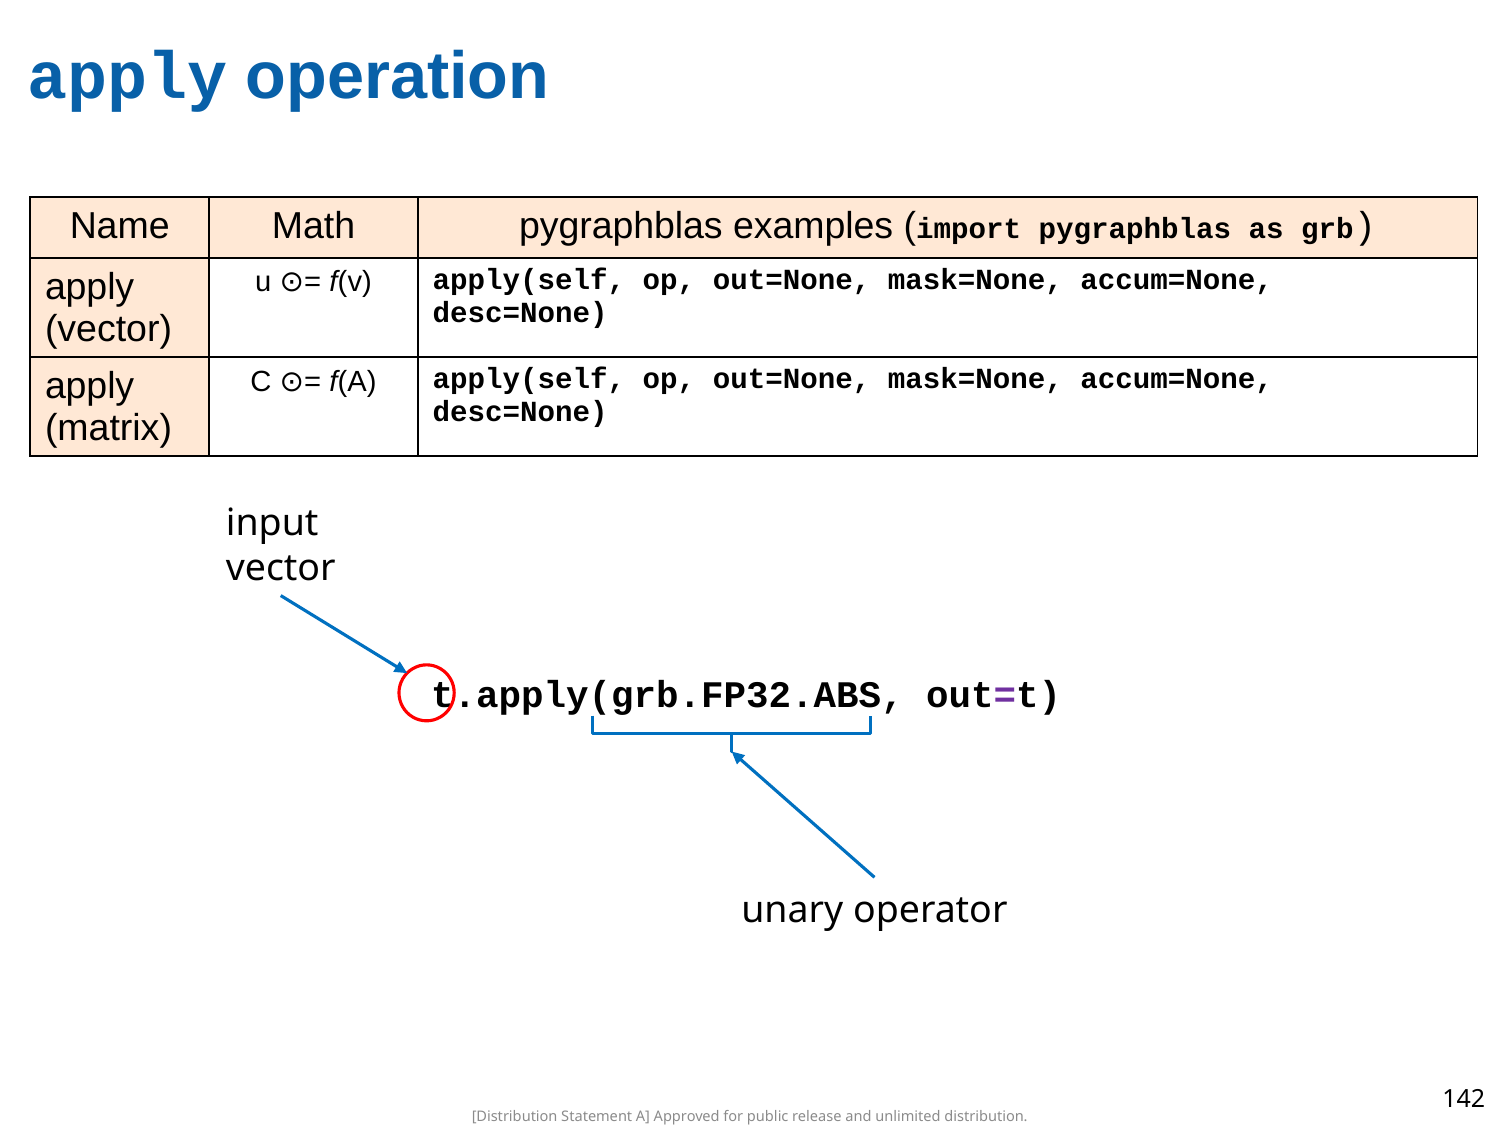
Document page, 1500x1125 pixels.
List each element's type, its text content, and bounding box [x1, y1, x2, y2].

text_box unary operator [726, 877, 1023, 937]
text_box input vector [211, 490, 351, 596]
table_cell u ⊙= f(v) [210, 259, 417, 356]
slide_number 142 [1399, 1074, 1500, 1125]
text_box [398, 664, 455, 721]
text_box [592, 715, 871, 751]
table_cell apply (vector) [31, 259, 208, 356]
title apply operation [27, 31, 1379, 178]
table_header pygraphblas examples (import pygraphblas as grb) [419, 198, 1477, 257]
table_cell apply(self, op, out=None, mask=None, accum=None, desc=None) [419, 358, 1477, 455]
table_cell C ⊙= f(A) [210, 358, 417, 455]
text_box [280, 596, 408, 674]
table_header Name [31, 198, 208, 257]
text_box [731, 751, 875, 878]
table_header Math [210, 198, 417, 257]
table_cell apply(self, op, out=None, mask=None, accum=None, desc=None) [419, 259, 1477, 356]
table_cell apply (matrix) [31, 358, 208, 455]
text_box t.apply(grb.FP32.ABS, out=t) [416, 662, 1076, 723]
